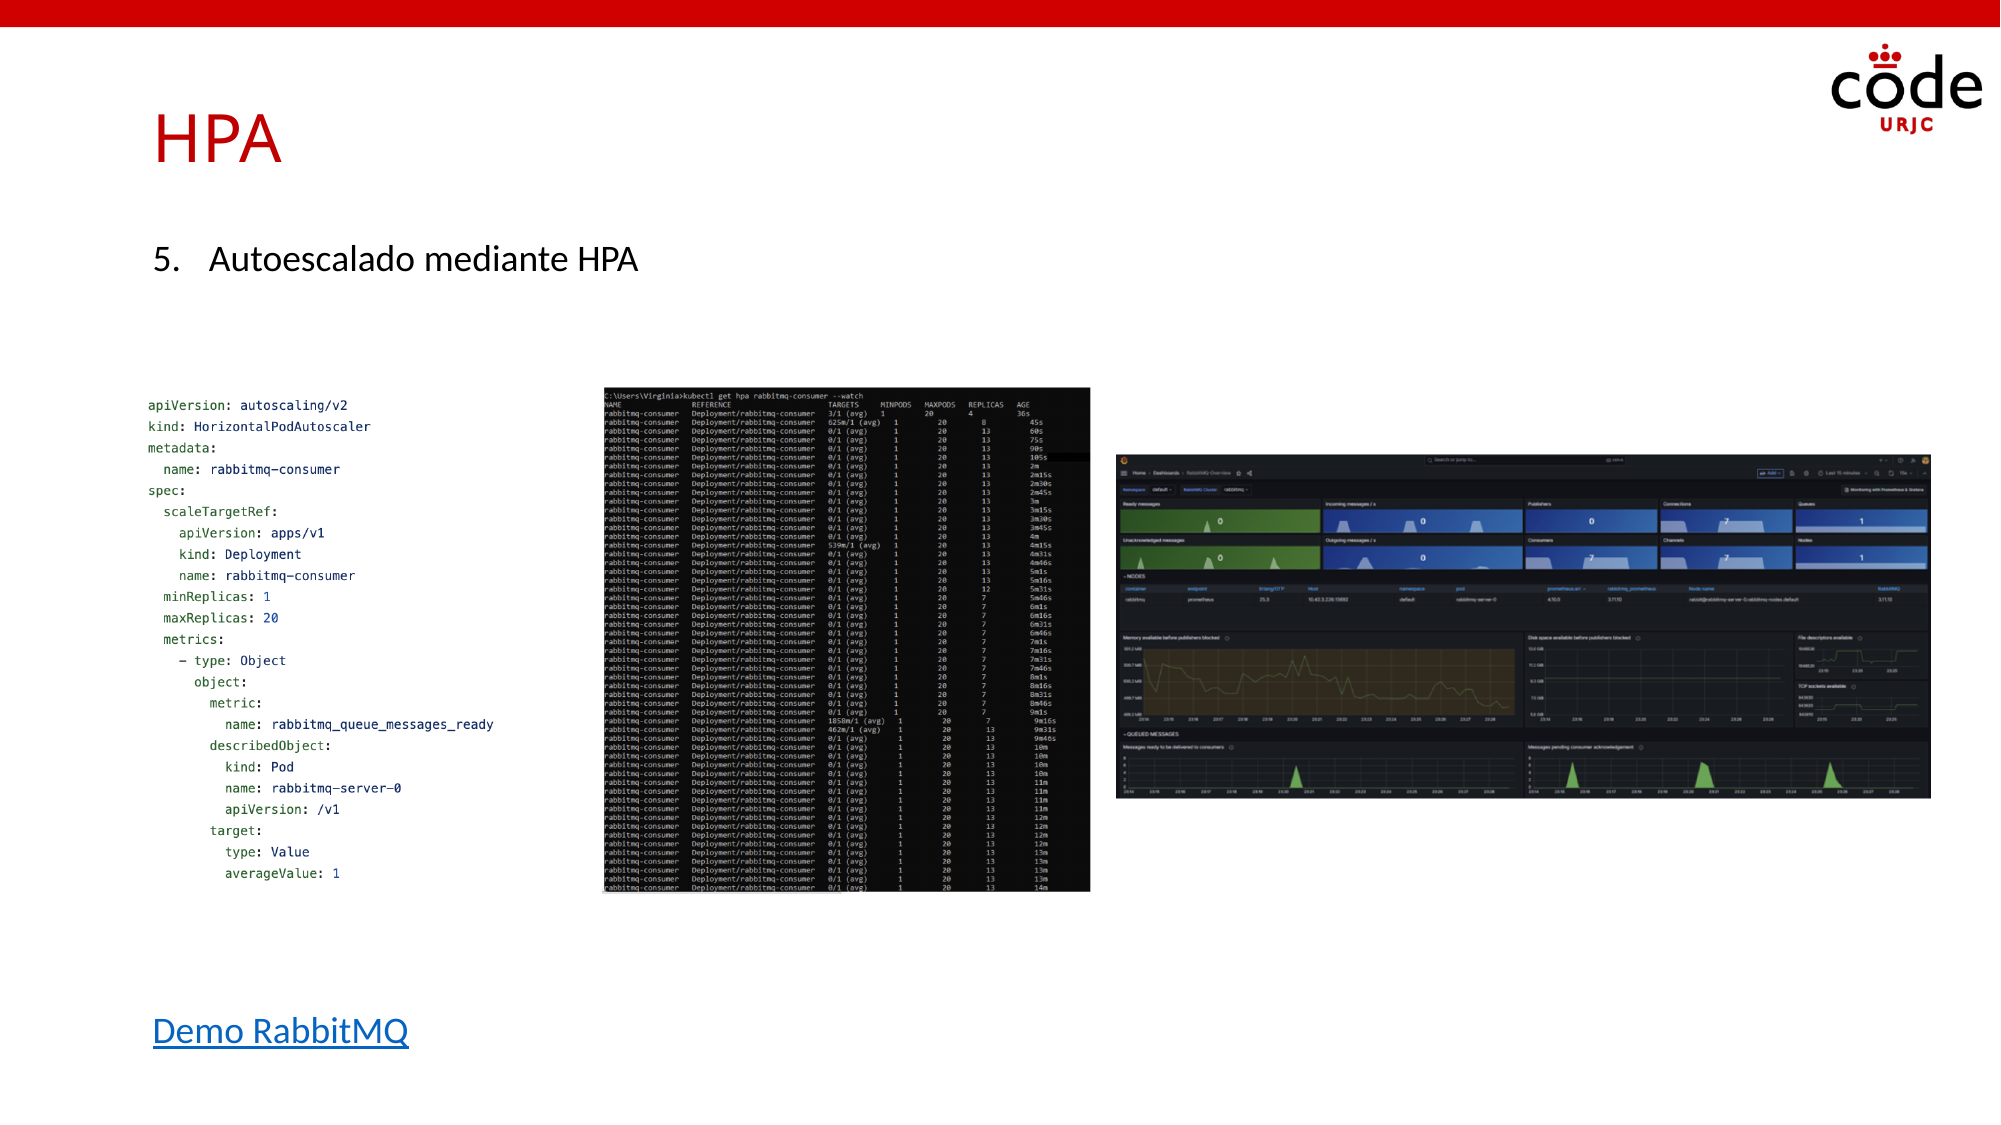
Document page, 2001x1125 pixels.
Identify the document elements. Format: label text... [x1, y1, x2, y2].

picture [602, 386, 1093, 894]
text_box [0, 0, 2000, 28]
picture [1112, 451, 1936, 803]
picture [1815, 34, 1996, 144]
picture [137, 393, 505, 886]
text_box Demo RabbitMQ [137, 1003, 754, 1073]
list Autoescalado mediante HPA [137, 231, 1192, 341]
title HPA [137, 75, 783, 185]
